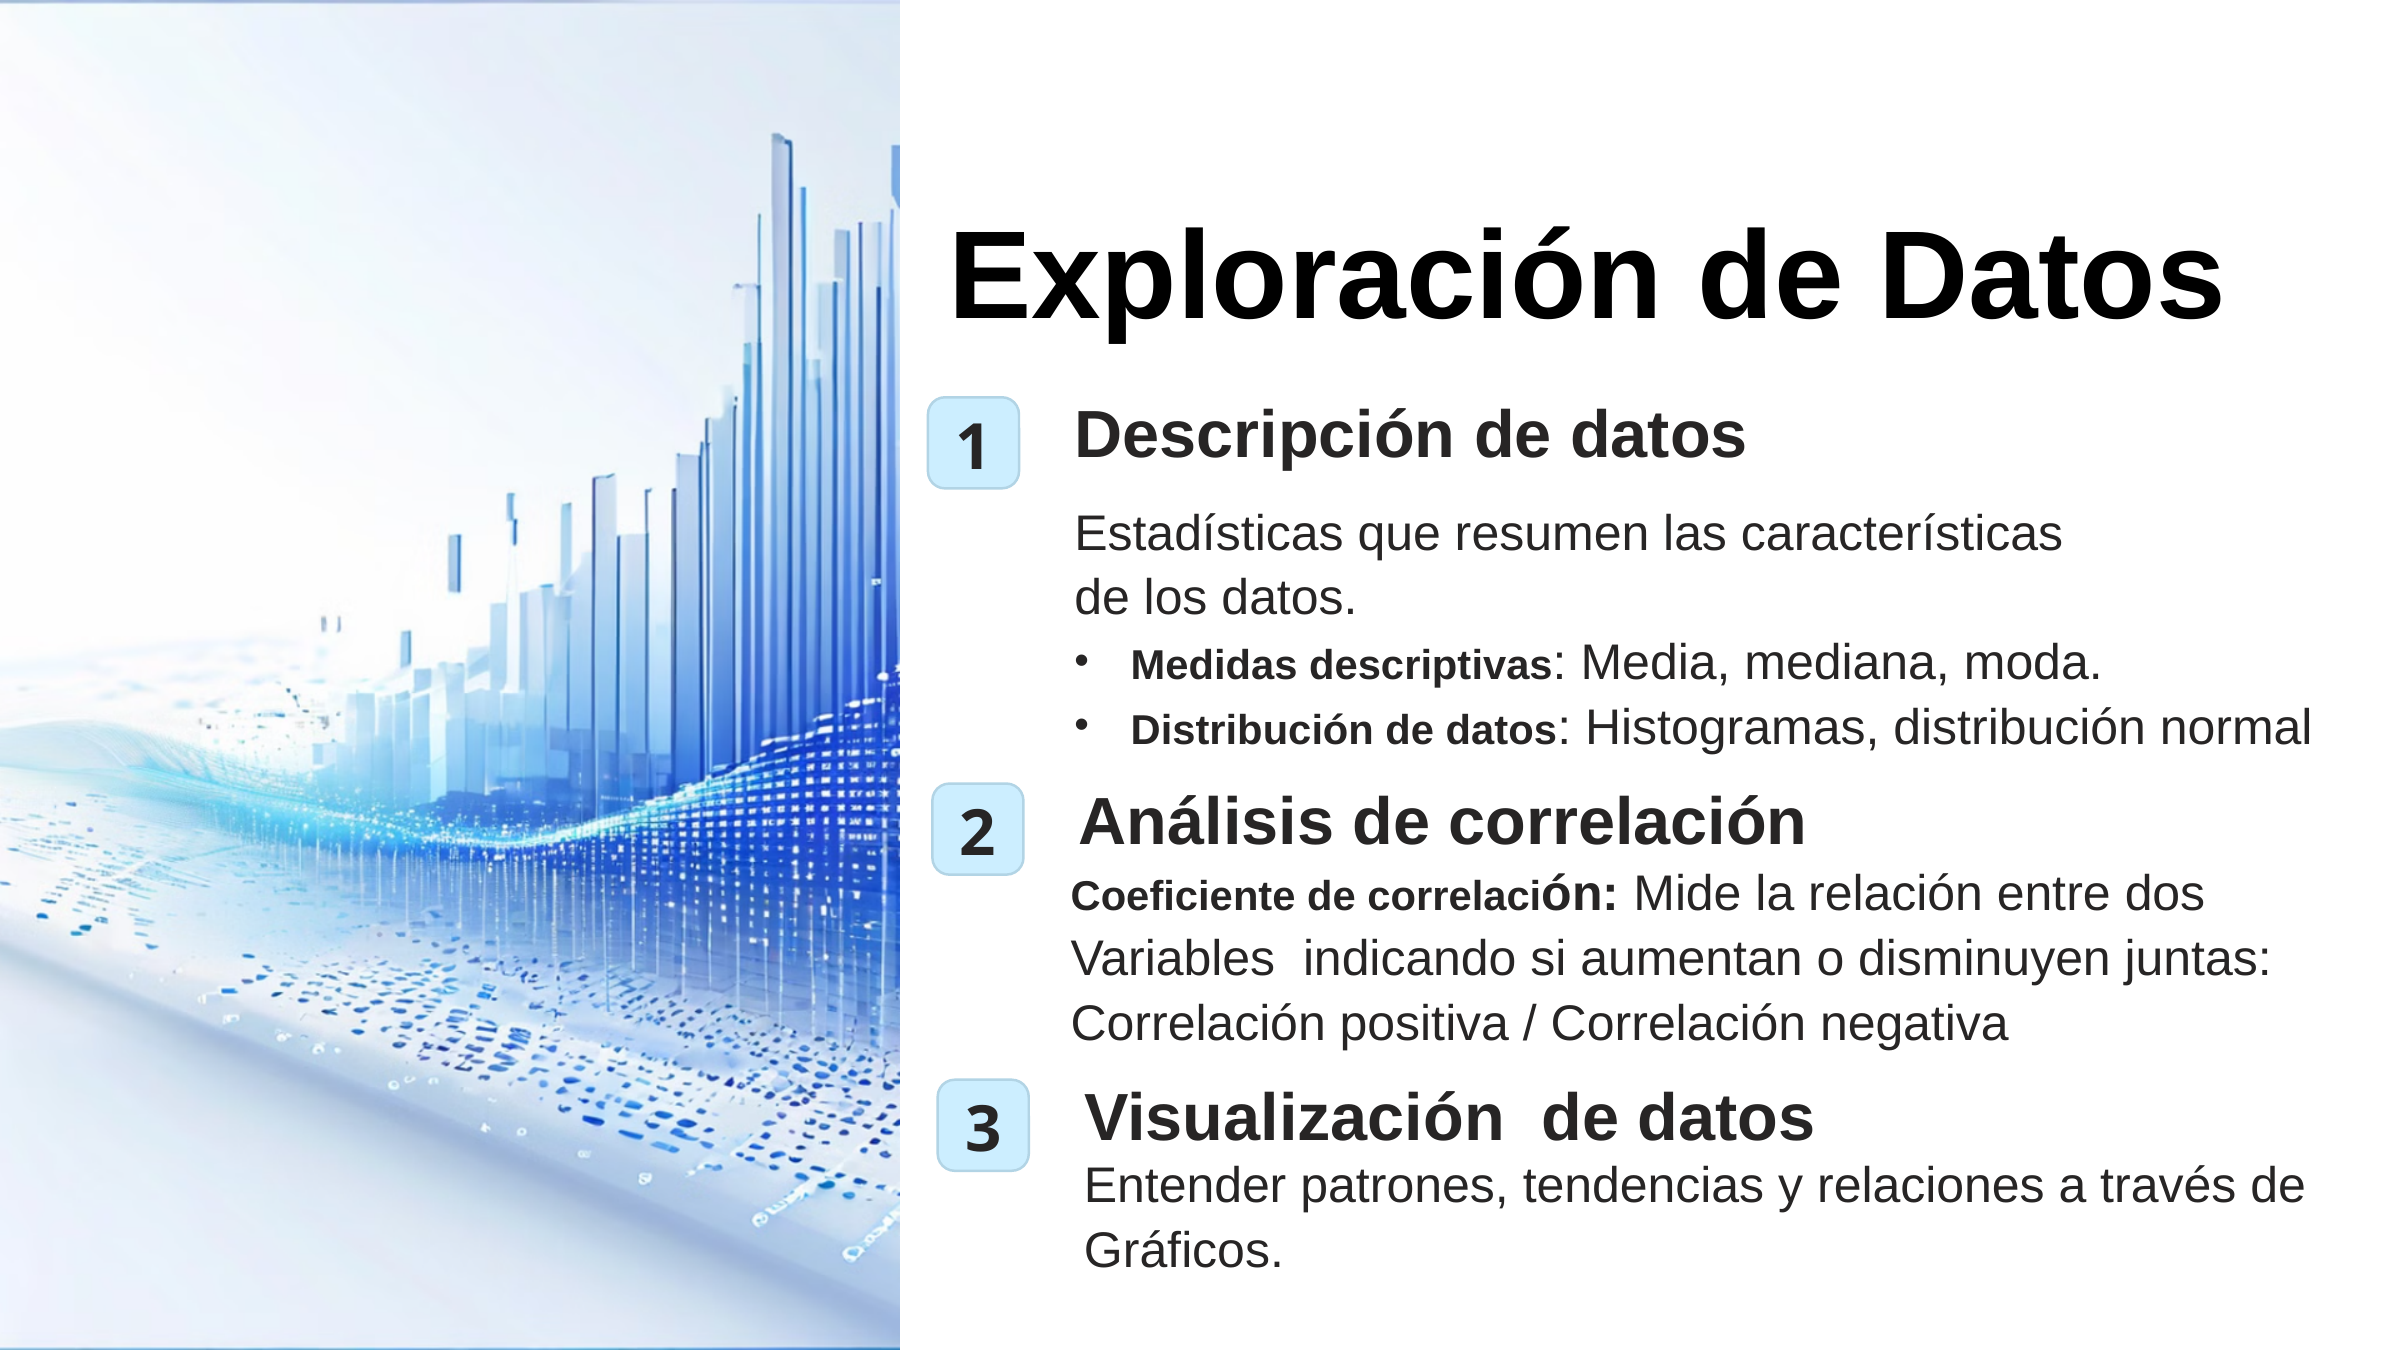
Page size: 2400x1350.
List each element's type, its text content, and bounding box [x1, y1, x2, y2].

text_box Visualización de datos [1069, 1079, 1601, 1131]
text_box 2 [959, 797, 996, 861]
text_box [932, 783, 1024, 875]
text_box [1063, 874, 2149, 939]
text_box Descripción de datos [1059, 397, 1592, 464]
text_box Estadísticas que resumen las características de los datos. Medidas descriptivas: Media, mediana, moda. Distribución de datos: Histogramas, distribución normal [1059, 488, 2145, 553]
text_box 1 [959, 410, 987, 475]
text_box [937, 1079, 1029, 1171]
text_box Coeficiente de correlación: Mide la relación entre dos Variables indicando si aumentan o disminuyen juntas: Correlación positiva / Correlación negativa [1055, 848, 1588, 915]
text_box Exploración de Datos [1041, 203, 2133, 337]
text_box Análisis de correlación [1063, 783, 1596, 850]
text_box [1069, 1131, 2155, 1140]
text_box [927, 397, 1020, 489]
text_box Entender patrones, tendencias y relaciones a través de Gráficos. [1069, 1140, 2385, 1206]
text_box [1325, 978, 2400, 1044]
text_box 3 [965, 1093, 1002, 1158]
picture [0, 0, 900, 1350]
